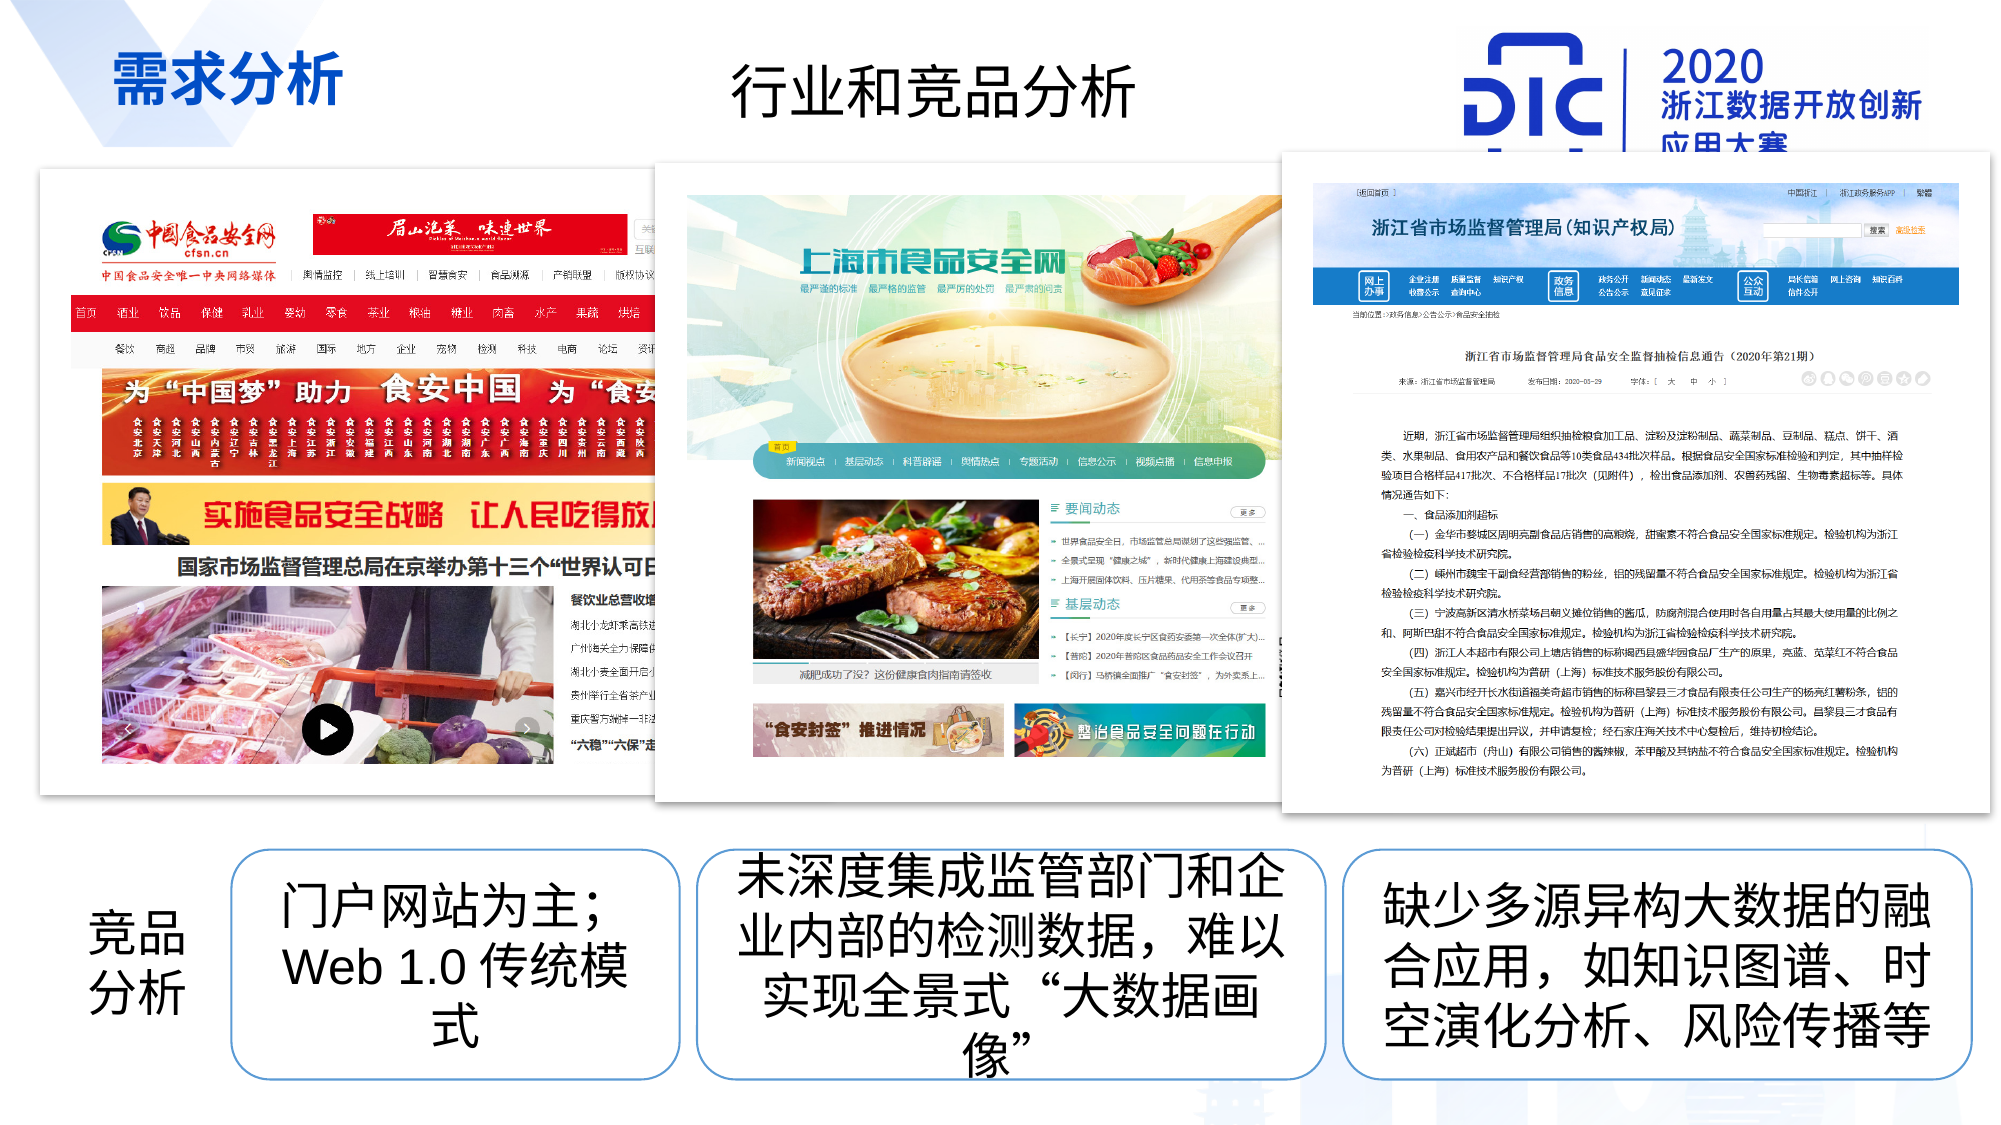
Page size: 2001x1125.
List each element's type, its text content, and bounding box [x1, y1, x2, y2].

text_box 竞品分析 [72, 893, 232, 1029]
picture [71, 183, 1959, 783]
text_box 行业和竞品分析 [715, 47, 1154, 133]
text_box 未深度集成监管部门和企业内部的检测数据，难以实现全景式“大数据画像” [695, 848, 1193, 1081]
picture [1456, 26, 1929, 152]
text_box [9, 0, 361, 148]
text_box 门户网站为主； Web 1.0传统模式 [230, 848, 681, 1081]
picture [1193, 804, 2000, 1125]
